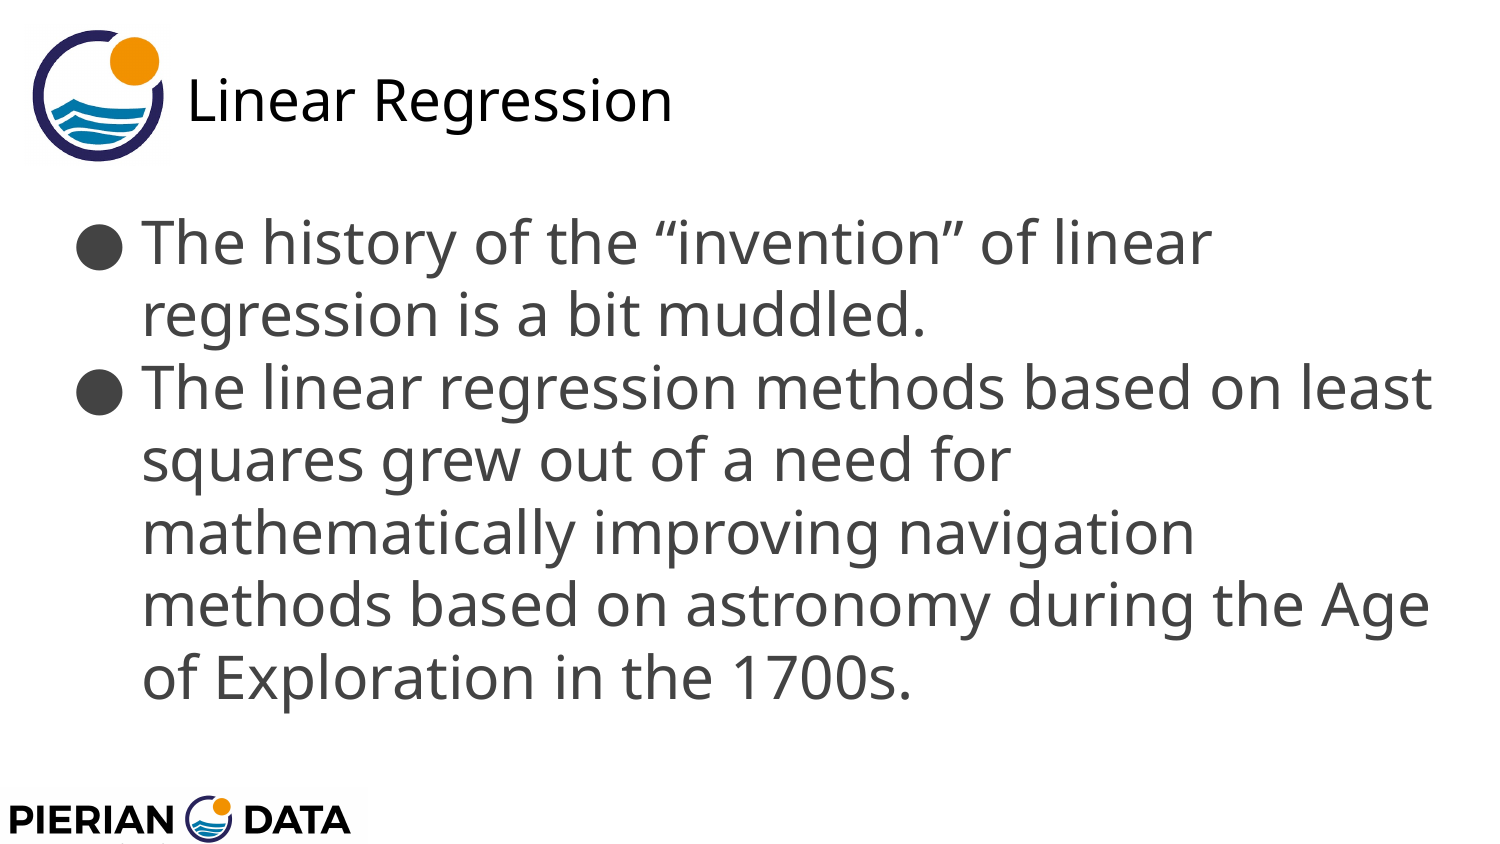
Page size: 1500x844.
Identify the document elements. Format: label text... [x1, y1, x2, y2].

picture [24, 24, 172, 167]
title Linear Regression [176, 48, 1449, 143]
picture [0, 787, 368, 844]
list The history of the “invention” of linear regression is a bit muddled. The linear regression methods based on least squares grew out of a need for mathematically improving navigation methods based on astronomy during the Age of Exploration in the 1700s. [51, 189, 1476, 750]
